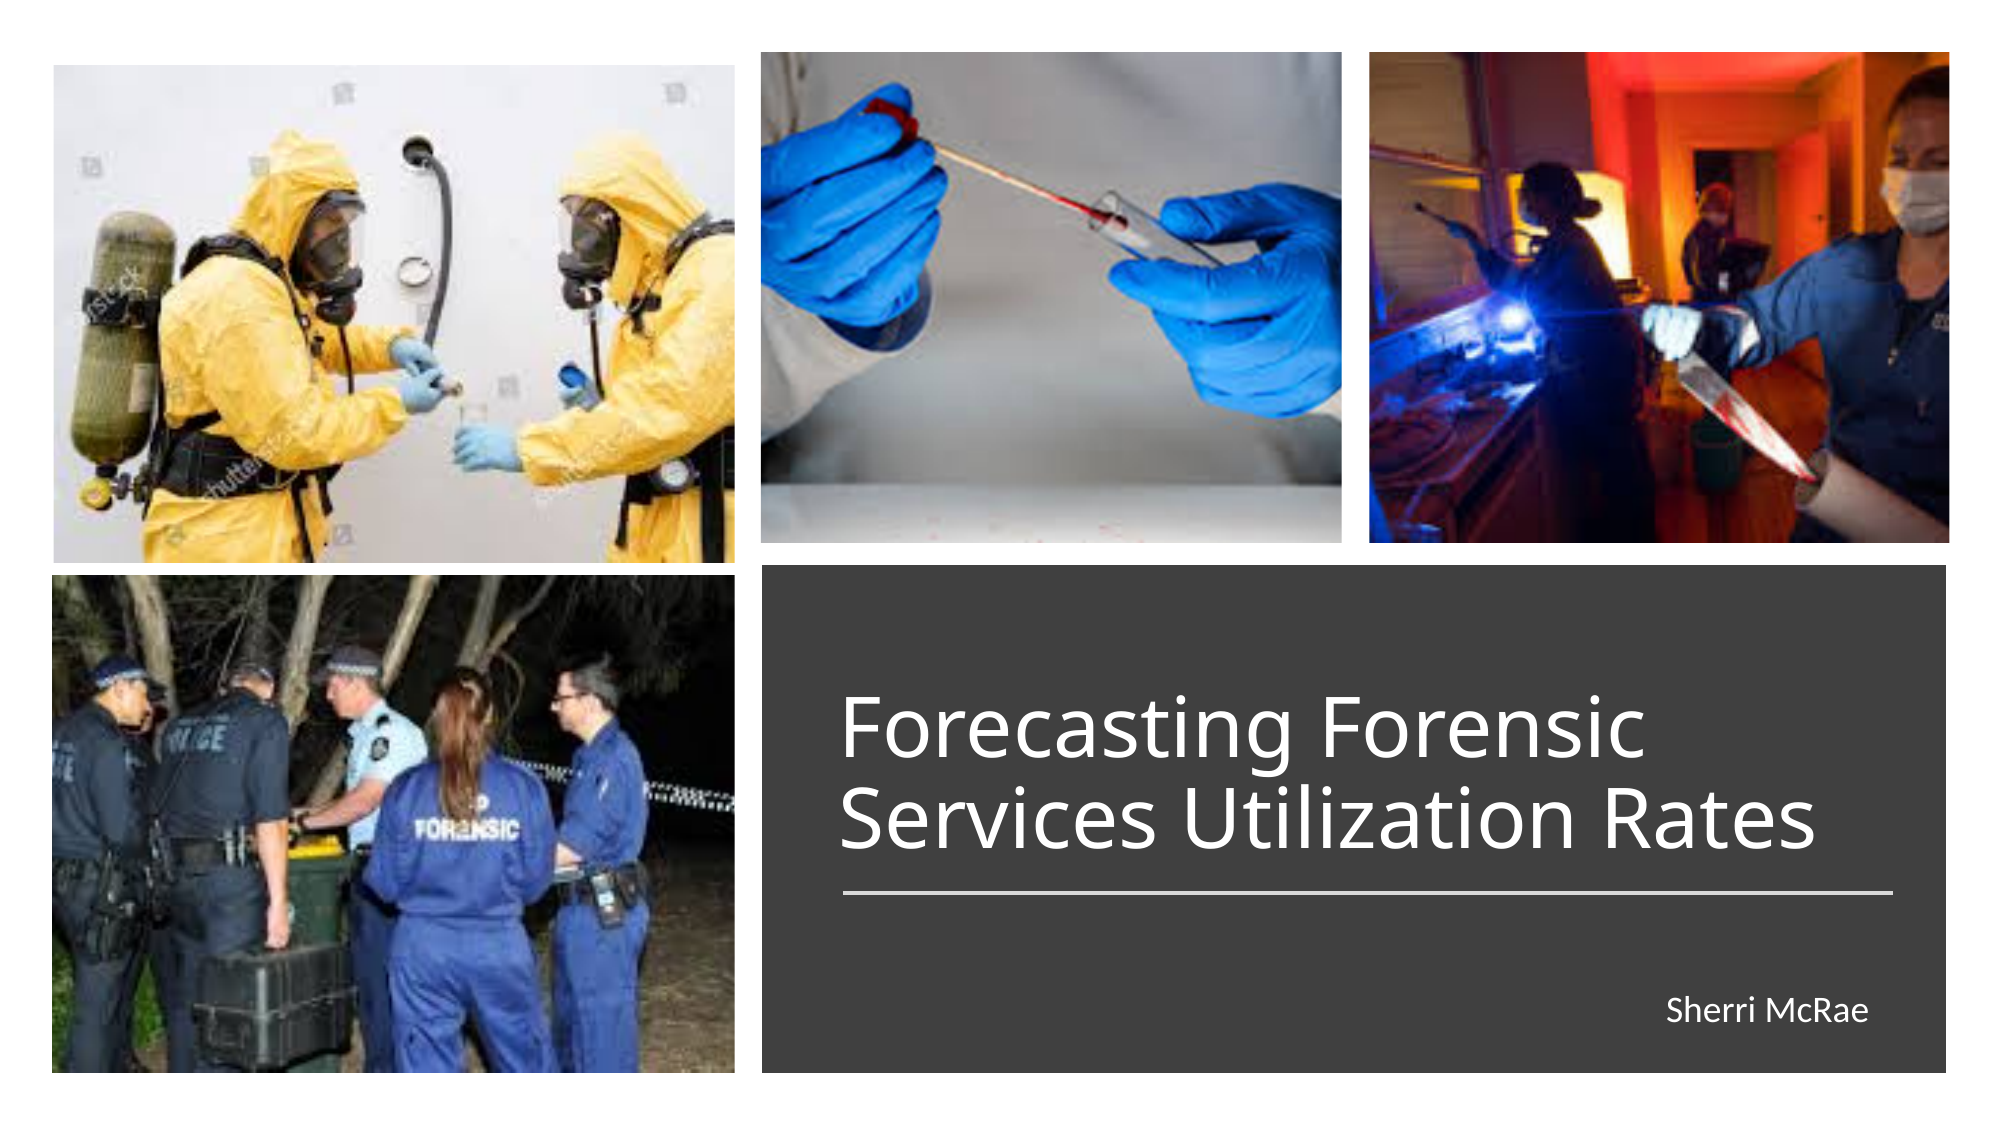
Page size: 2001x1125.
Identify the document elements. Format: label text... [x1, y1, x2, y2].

text_box Sherri McRae [985, 977, 1885, 1037]
title Forecasting Forensic Services Utilization Rates [823, 625, 1885, 875]
picture [53, 65, 735, 563]
picture [52, 575, 735, 1073]
picture [760, 52, 1342, 543]
picture [1369, 52, 1950, 543]
text_box [771, 575, 1937, 1064]
